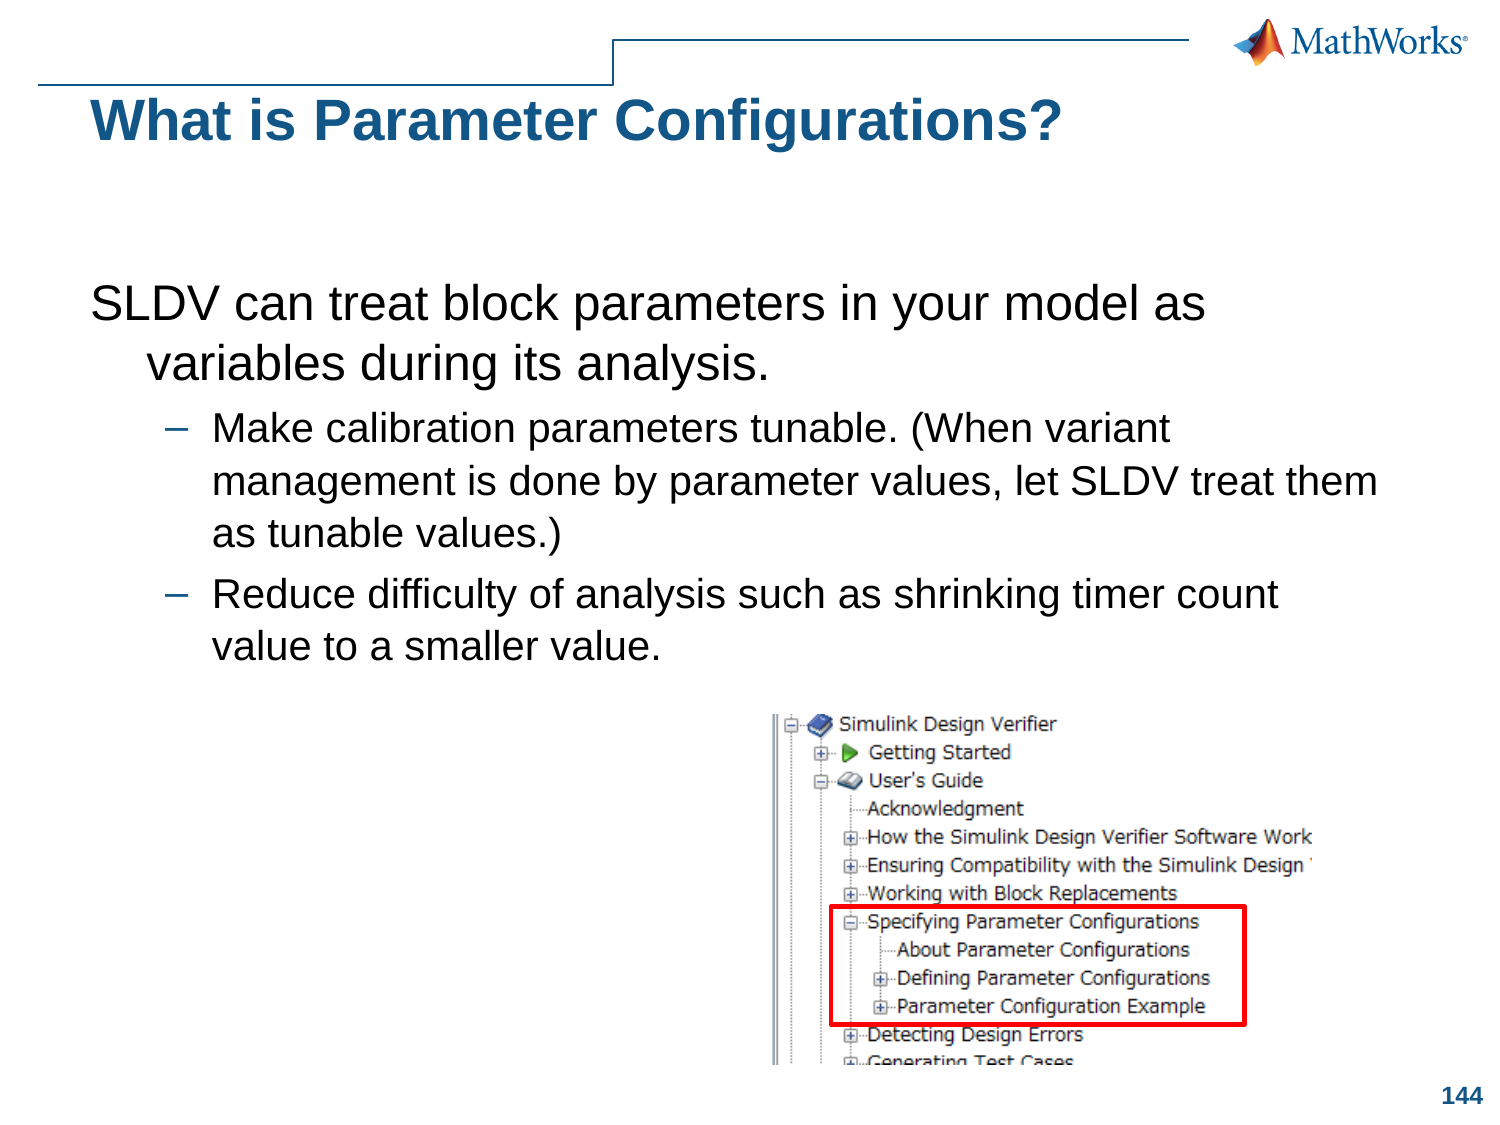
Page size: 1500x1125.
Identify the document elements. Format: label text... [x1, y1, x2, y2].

picture [771, 714, 1312, 1065]
title What is Parameter Configurations? [75, 75, 1400, 238]
list SLDV can treat block parameters in your model as variables during its analysis. Make calibration parameters tunable. (When variant management is done by parameter values, let SLDV treat them as tunable values.) Reduce difficulty of analysis such as shrinking timer count value to a smaller value. [75, 262, 1400, 1025]
picture [1226, 7, 1483, 78]
